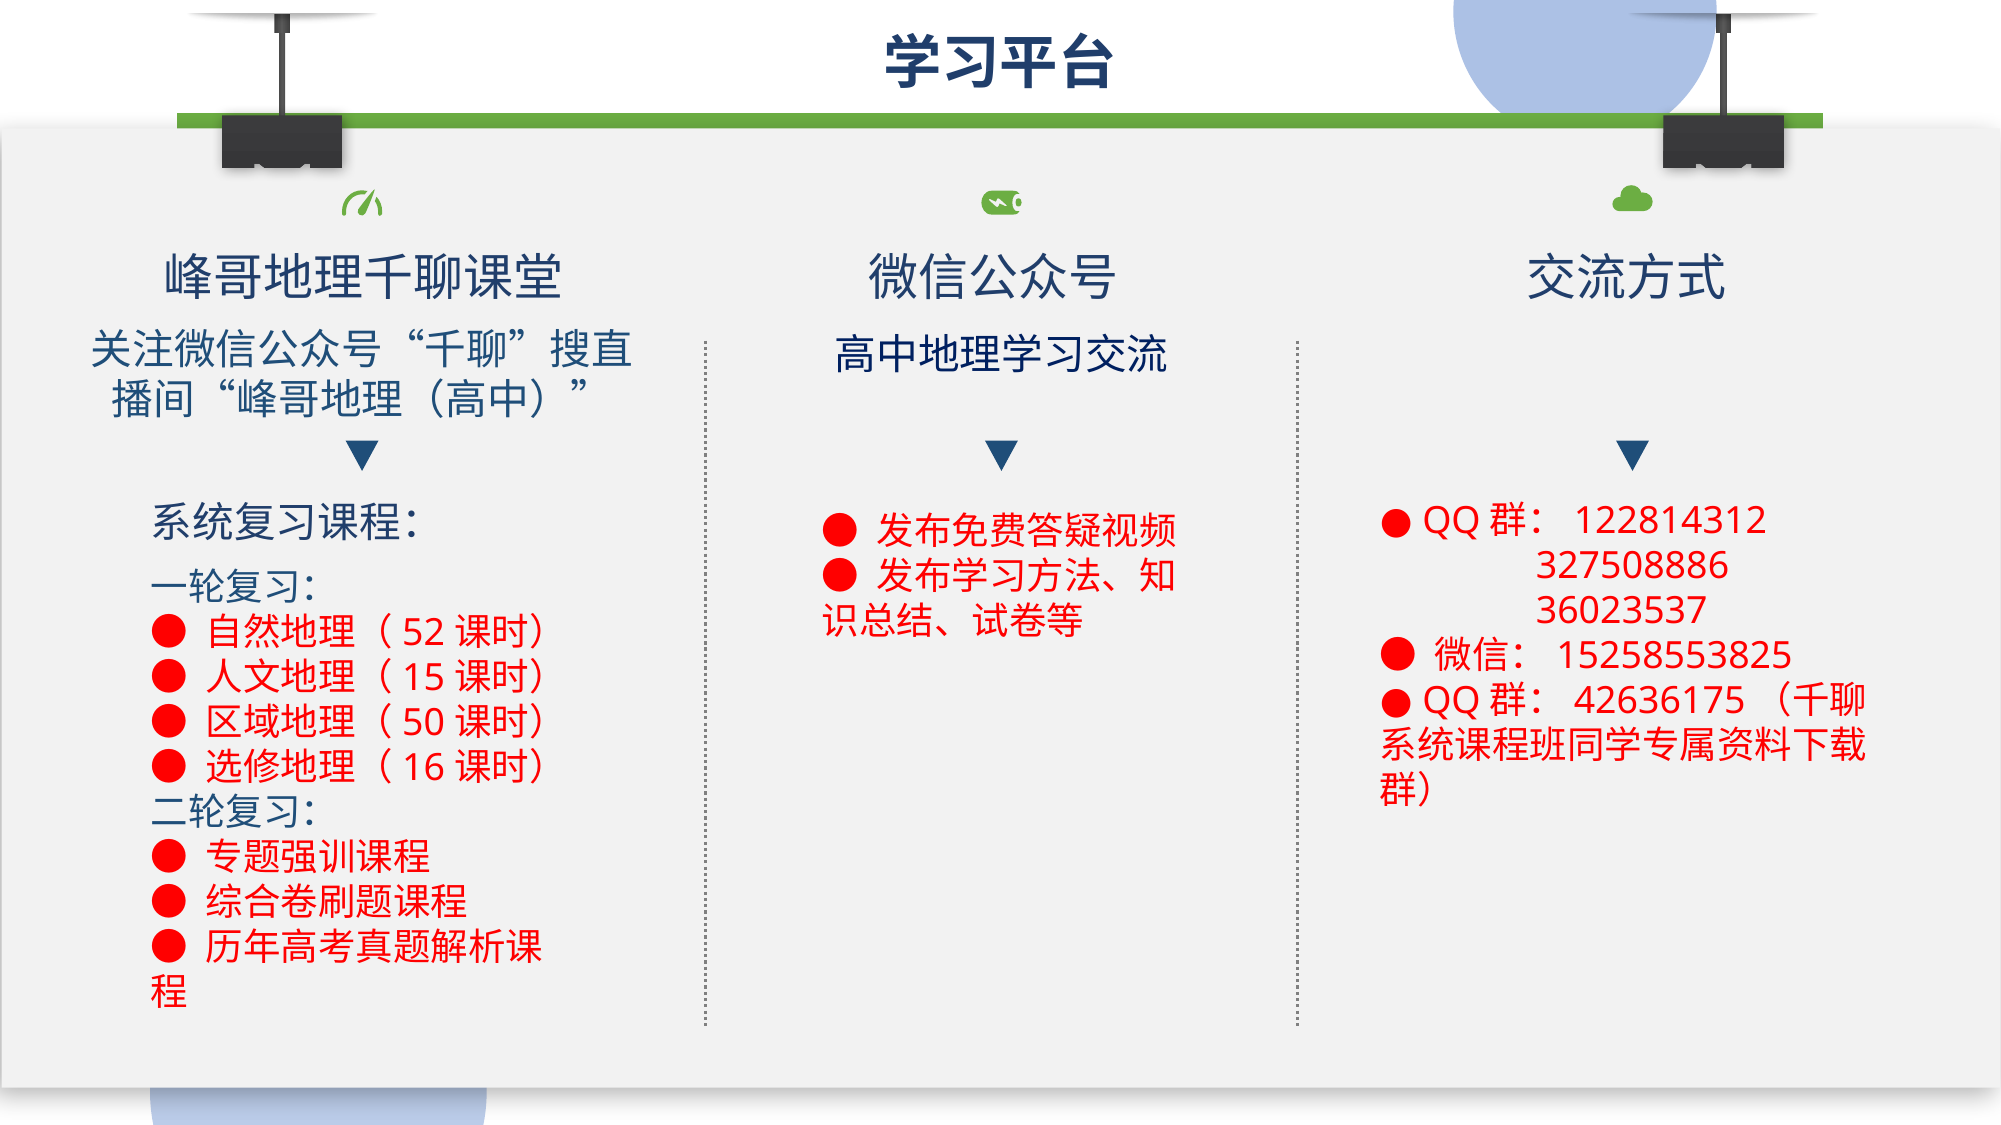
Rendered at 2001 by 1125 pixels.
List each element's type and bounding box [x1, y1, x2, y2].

picture [184, 13, 381, 27]
picture [1625, 13, 1822, 27]
